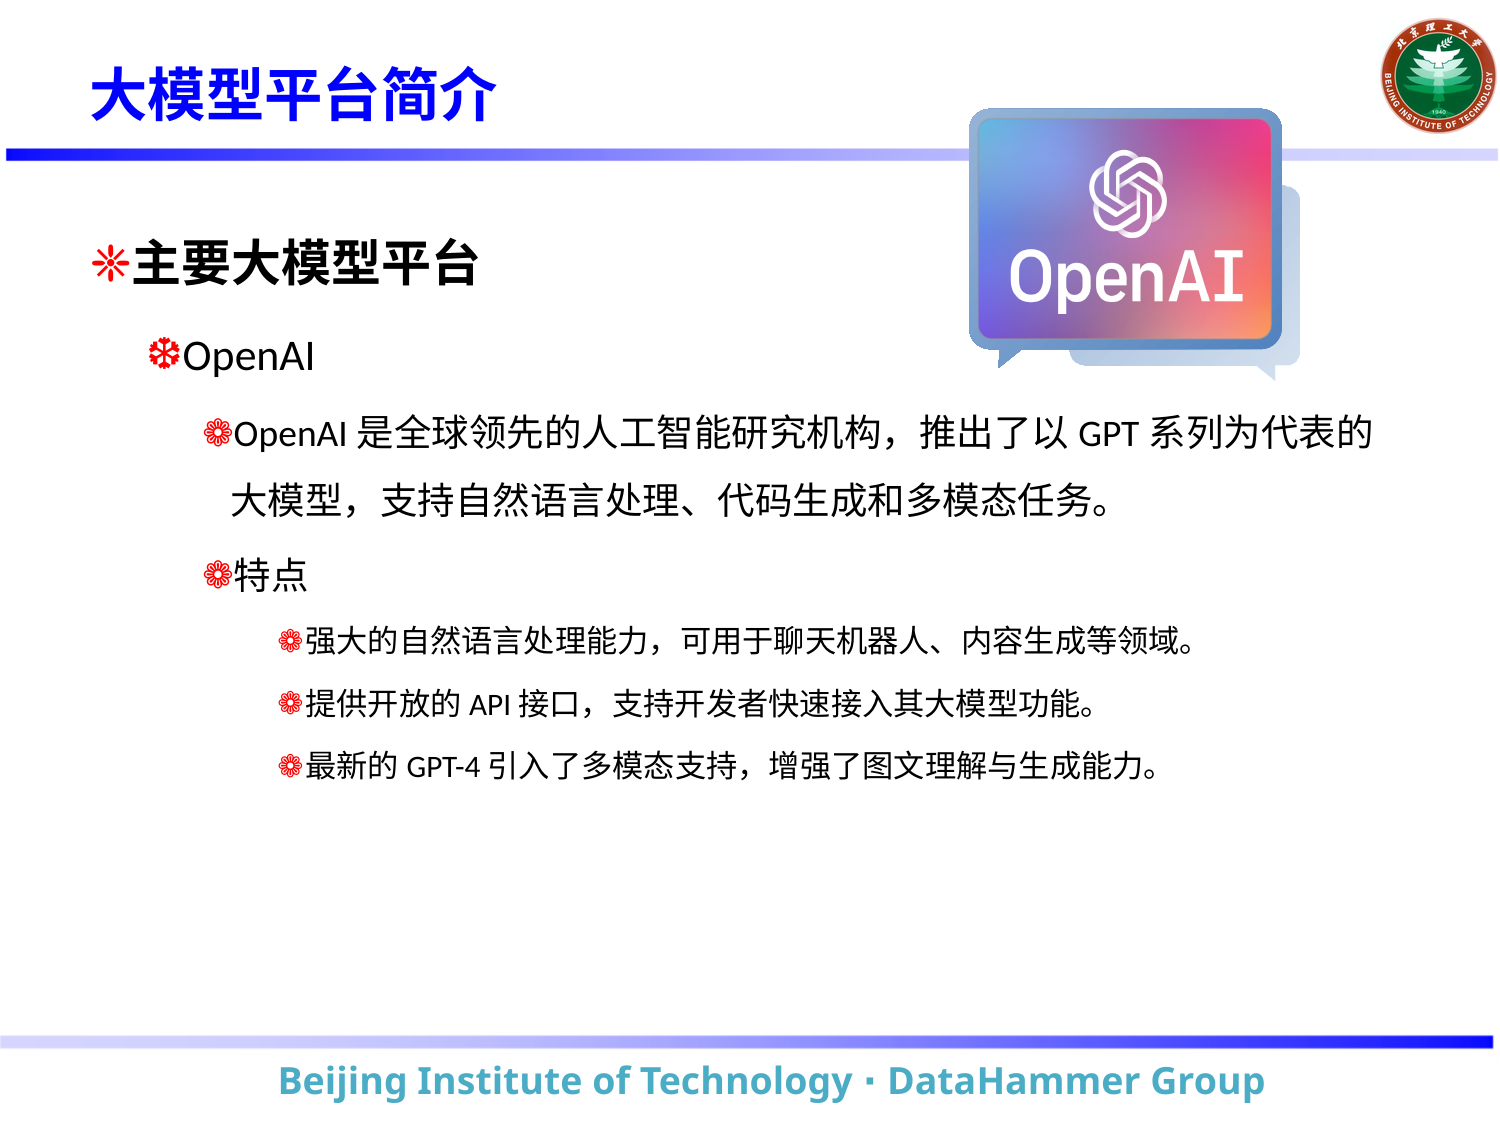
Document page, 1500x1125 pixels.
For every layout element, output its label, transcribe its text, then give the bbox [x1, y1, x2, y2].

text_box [968, 108, 1300, 381]
picture [0, 134, 968, 169]
picture [1300, 16, 1500, 169]
title 大模型平台简介 [74, 34, 1378, 152]
picture [0, 1028, 1498, 1063]
list 主要大模型平台 OpenAI OpenAI是全球领先的人工智能研究机构，推出了以GPT系列为代表的大模型，支持自然语言处理、代码生成和多模态任务。 特点 强大的自然语言处理能力，可用于聊天机器人、内容生成等领域。 提供开放的API接口，支持开发者快速接入其大模型功能。 最新的GPT-4引入了多模态支持，增强了图文理解与生成能力。 [74, 194, 1426, 767]
